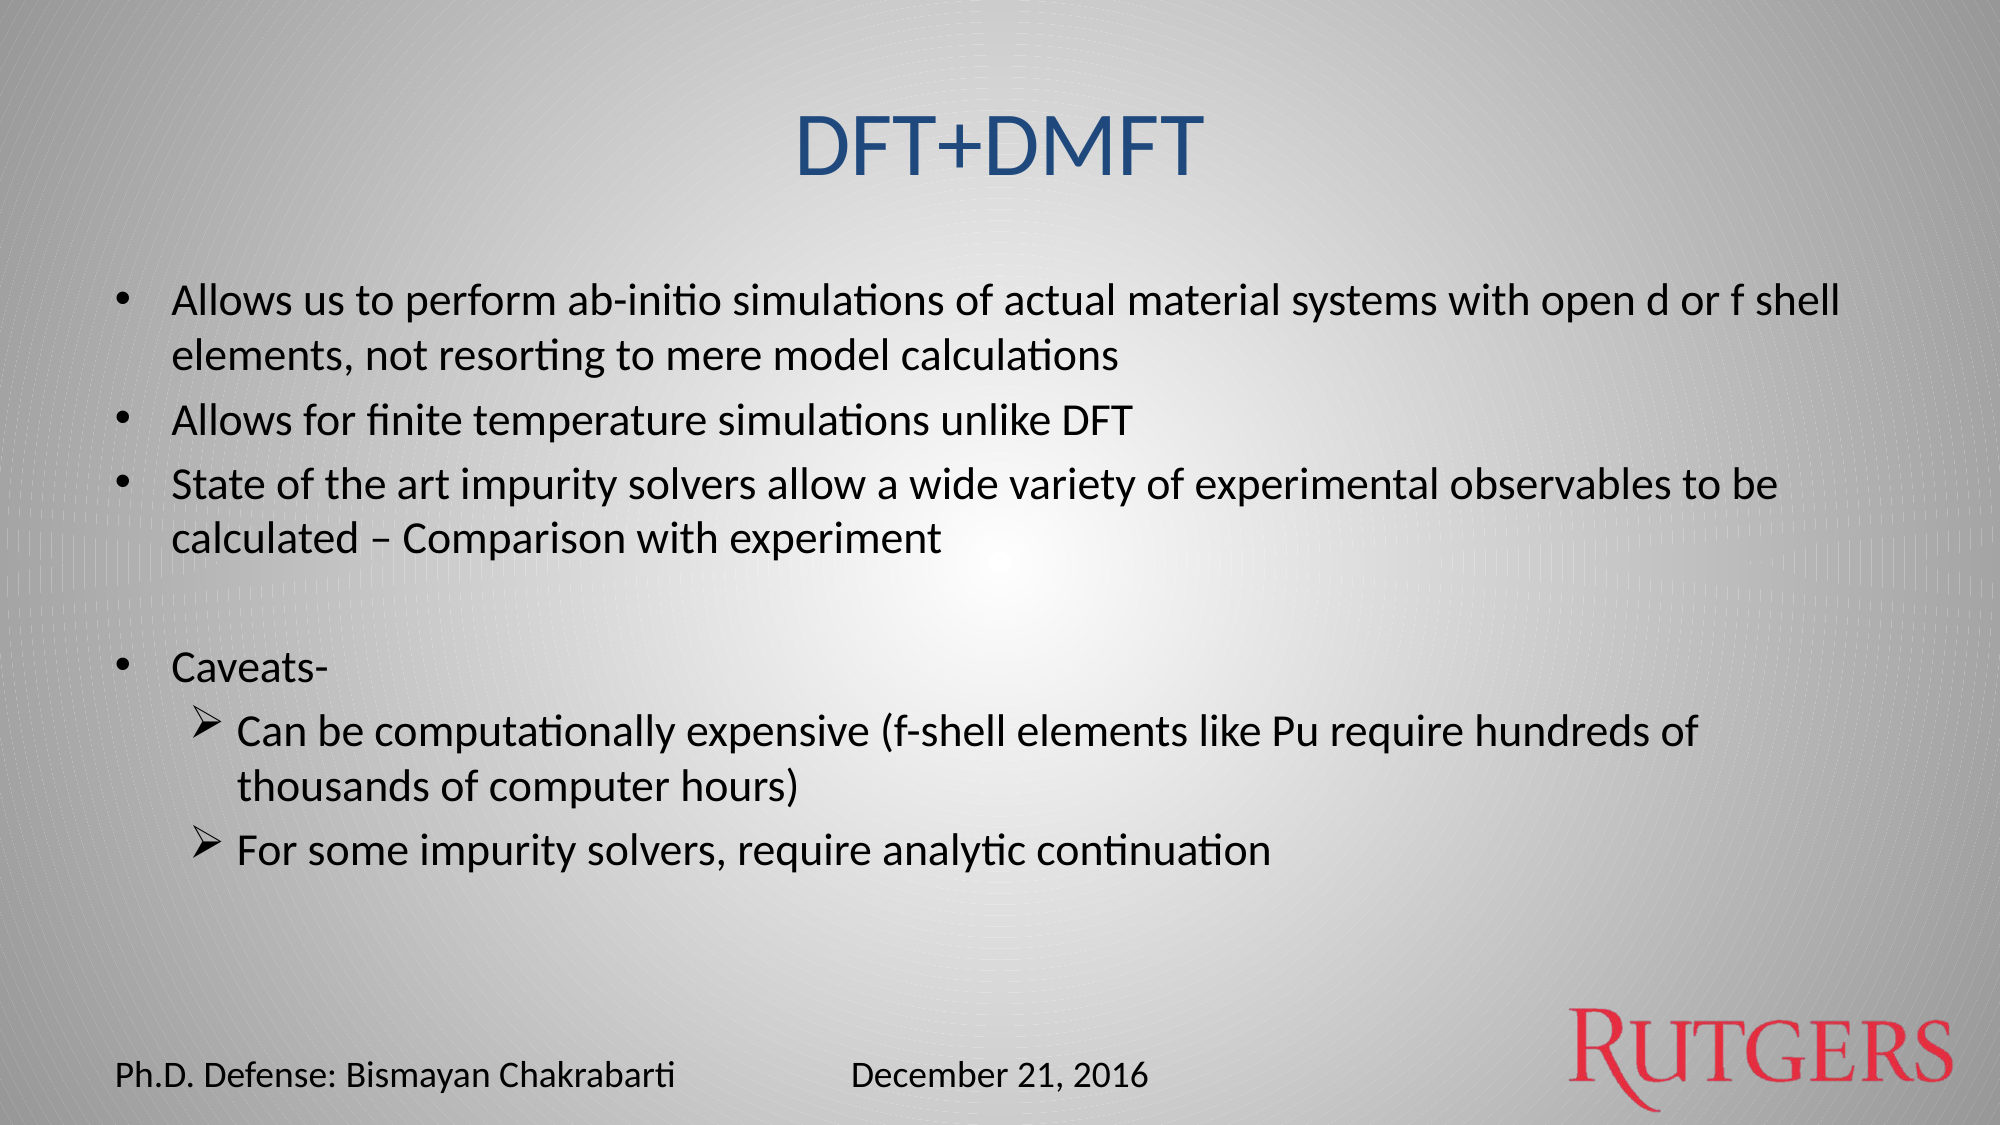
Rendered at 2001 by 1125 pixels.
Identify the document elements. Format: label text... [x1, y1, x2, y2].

list Allows us to perform ab-initio simulations of actual material systems with open d or f shell elements, not resorting to mere model calculations Allows for finite temperature simulations unlike DFT State of the art impurity solvers allow a wide variety of experimental observables to be calculated – Comparison with experiment Caveats- Can be computationally expensive (f-shell elements like Pu require hundreds of thousands of computer hours) For some impurity solvers, require analytic continuation [99, 262, 1900, 1005]
slide_number Ph.D. Defense: Bismayan Chakrabarti [99, 1042, 683, 1103]
title DFT+DMFT [99, 45, 1900, 233]
picture [1562, 949, 1964, 1125]
footer December 21, 2016 [683, 1042, 1317, 1103]
